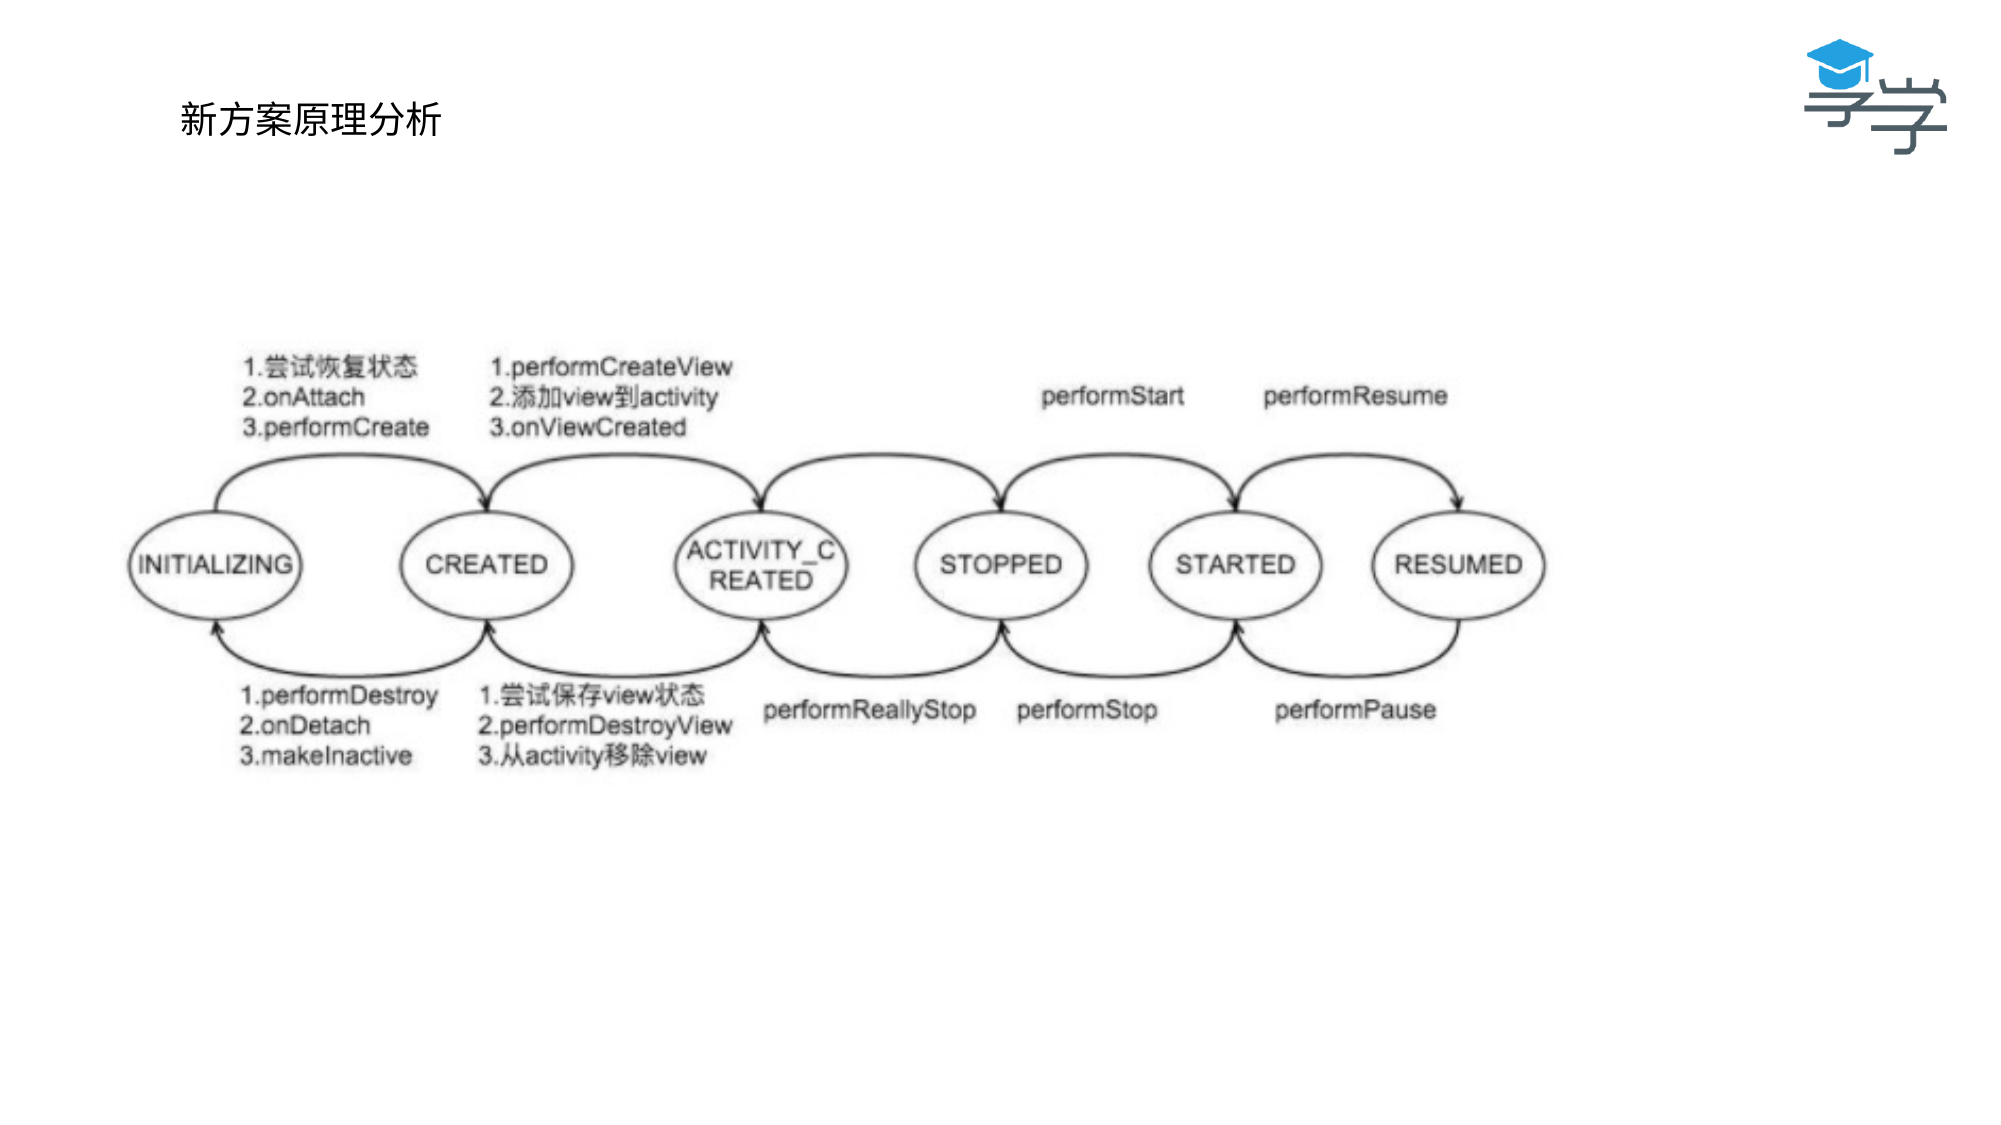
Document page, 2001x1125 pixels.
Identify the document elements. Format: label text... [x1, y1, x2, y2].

text_box 新方案原理分析 [165, 88, 459, 149]
picture [1799, 20, 1952, 173]
picture [119, 325, 1563, 800]
